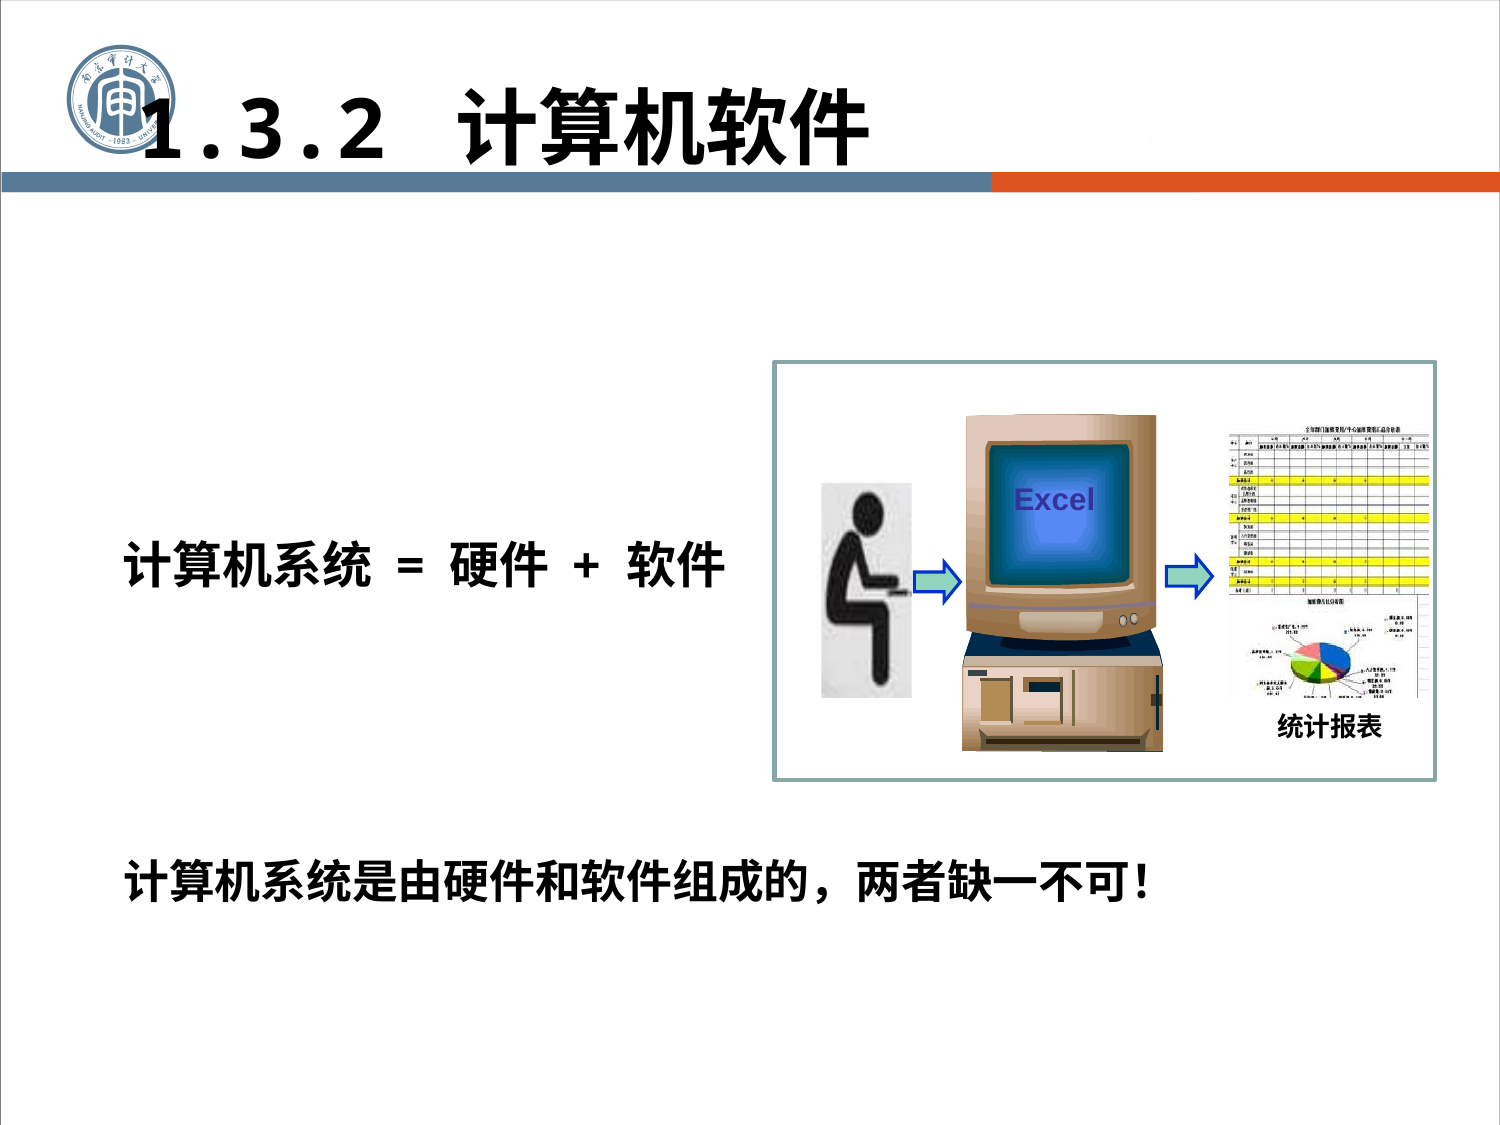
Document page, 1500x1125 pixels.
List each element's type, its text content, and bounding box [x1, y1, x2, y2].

text_box 硬件的能力非常有限，只是速度极高而已，只有硬件系统的计算机是什么事也干不成的，要使得它运转起来发挥功效，必须得有软件系统的支持。 [74, 220, 1424, 394]
text_box 计算机系统 = 硬件 + 软件 [108, 532, 764, 637]
picture [0, 0, 1500, 1125]
text_box 1.3.2 计算机软件 [121, 7, 887, 183]
text_box 计算机系统是由硬件和软件组成的，两者缺一不可！ [0, 845, 1306, 915]
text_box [821, 414, 1429, 781]
text_box [772, 360, 1437, 782]
